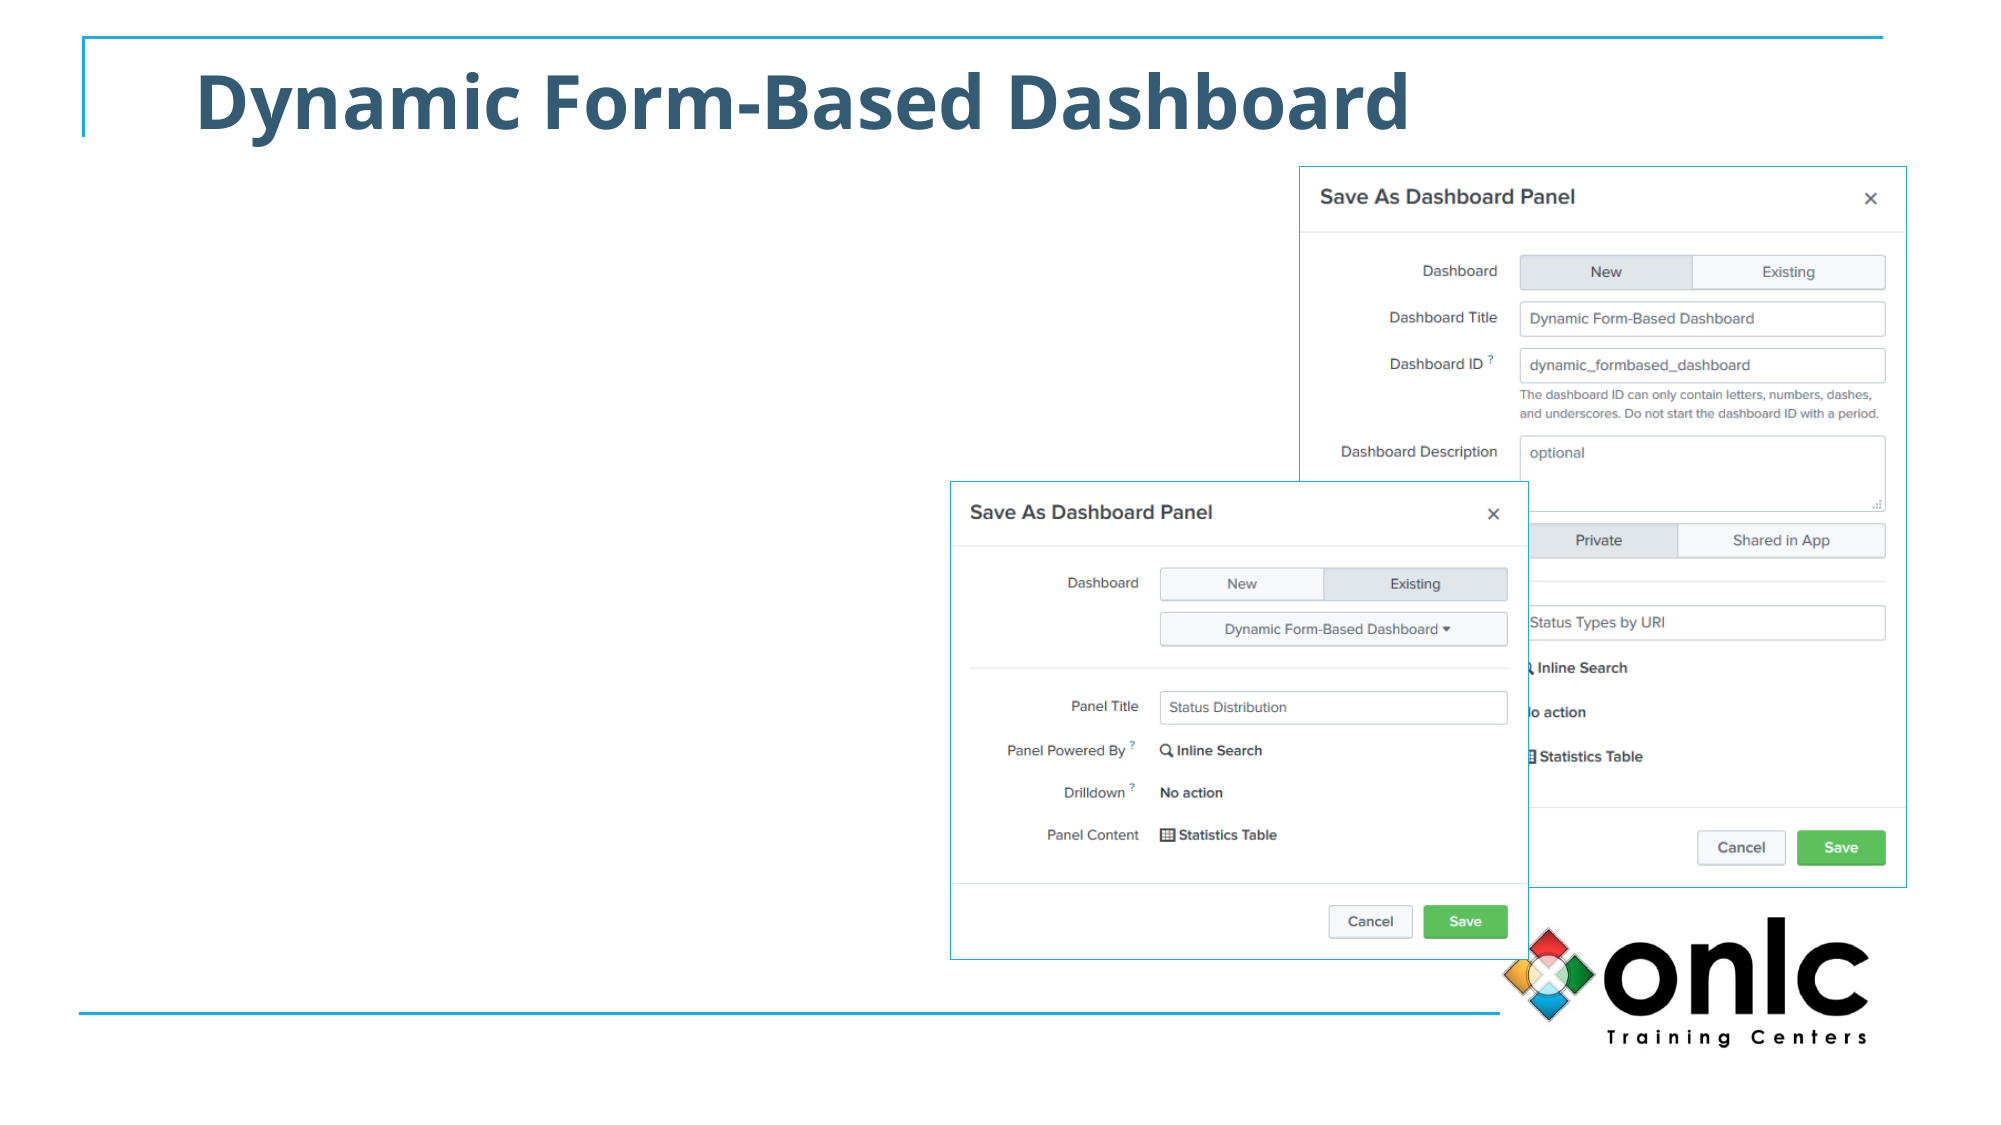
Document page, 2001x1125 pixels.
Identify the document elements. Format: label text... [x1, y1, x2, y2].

title Dynamic Form-Based Dashboard [180, 47, 1830, 285]
picture [949, 165, 1907, 1059]
